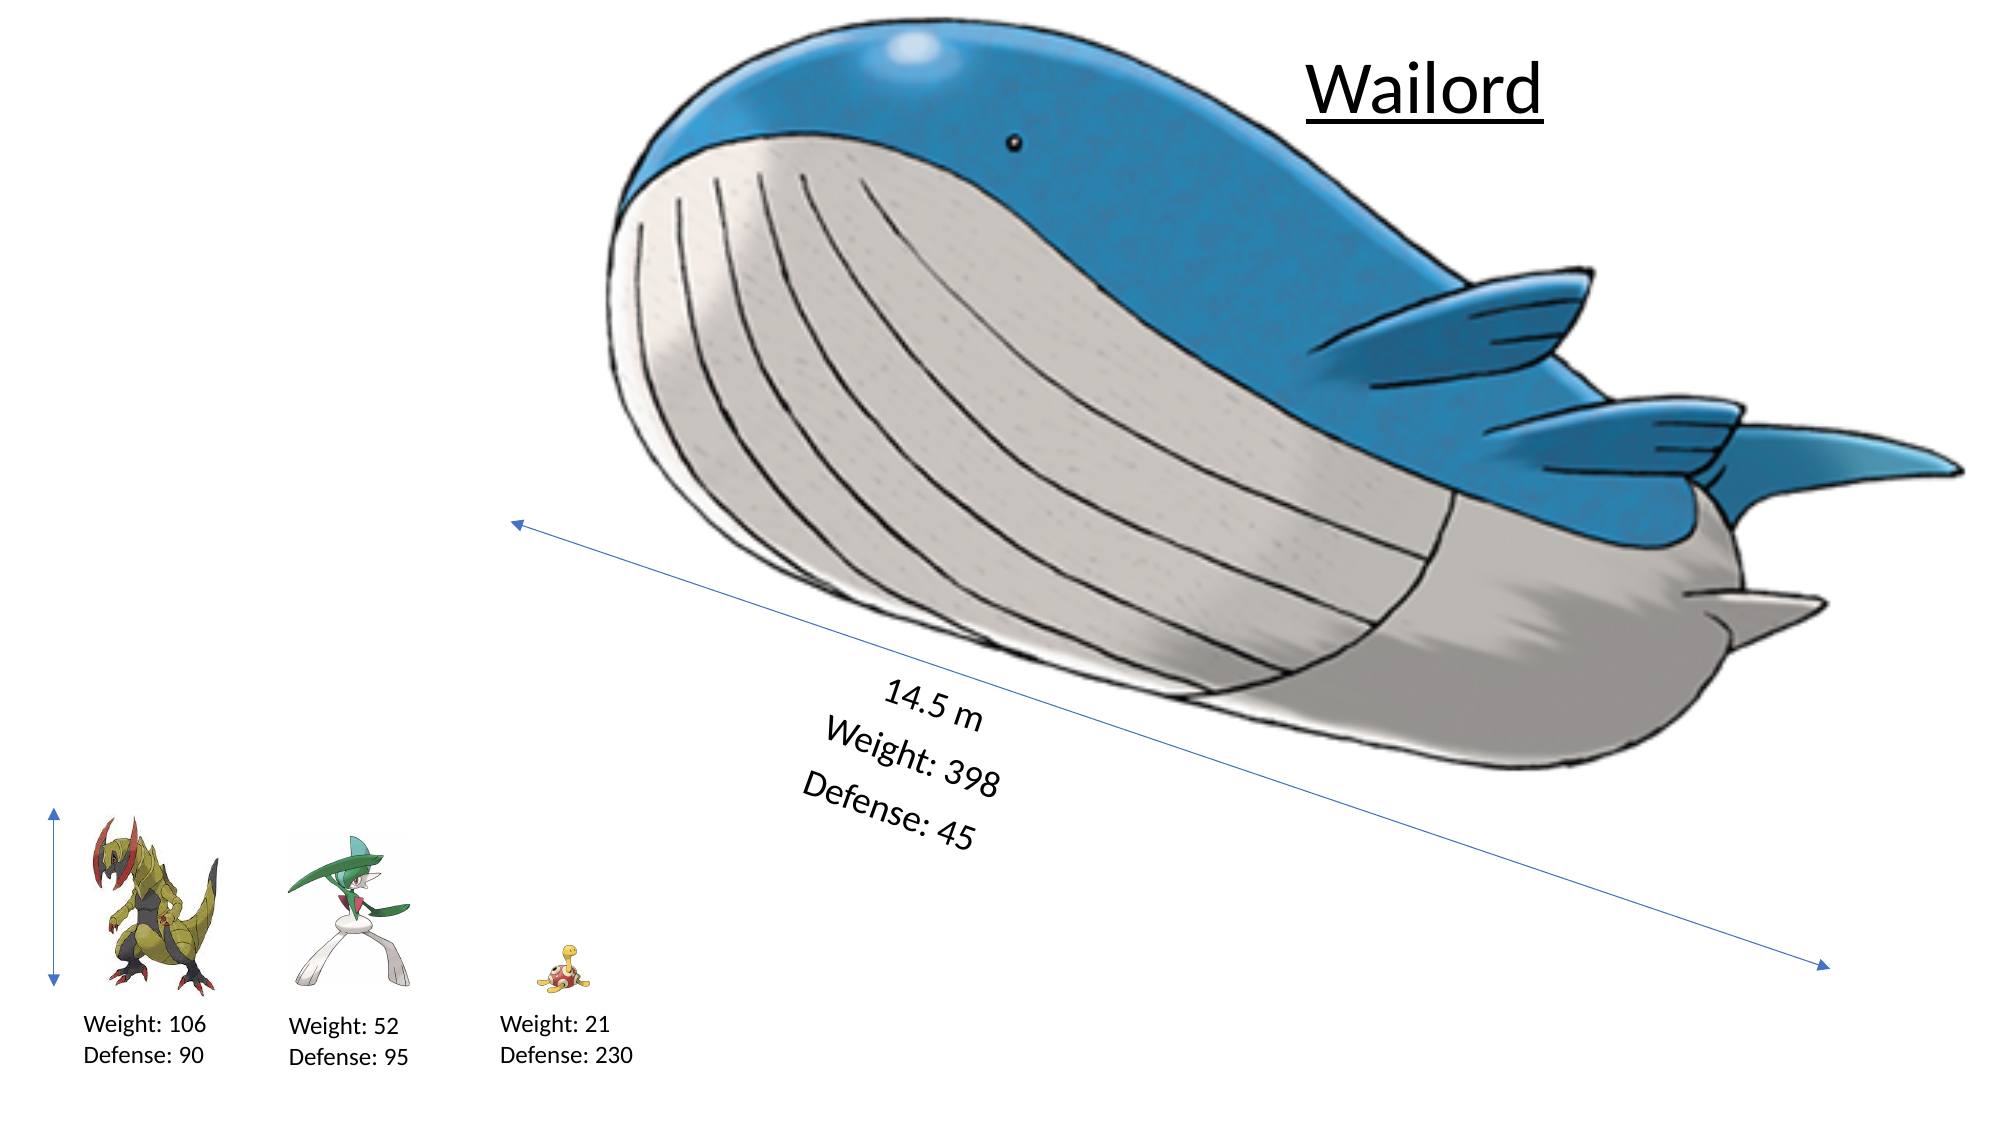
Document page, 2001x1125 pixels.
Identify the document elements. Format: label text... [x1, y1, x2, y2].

text_box Defense: 90 [68, 1045, 226, 1076]
text_box Weight: 52 [273, 1002, 431, 1048]
text_box Weight: 106 [68, 1005, 226, 1045]
text_box Weight: 21 [485, 999, 537, 1045]
picture [537, 0, 2000, 1125]
text_box Defense: 95 [273, 1048, 431, 1079]
picture [286, 835, 411, 987]
picture [68, 807, 243, 1005]
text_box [510, 521, 1831, 969]
text_box Defense: 230 [485, 1045, 537, 1076]
